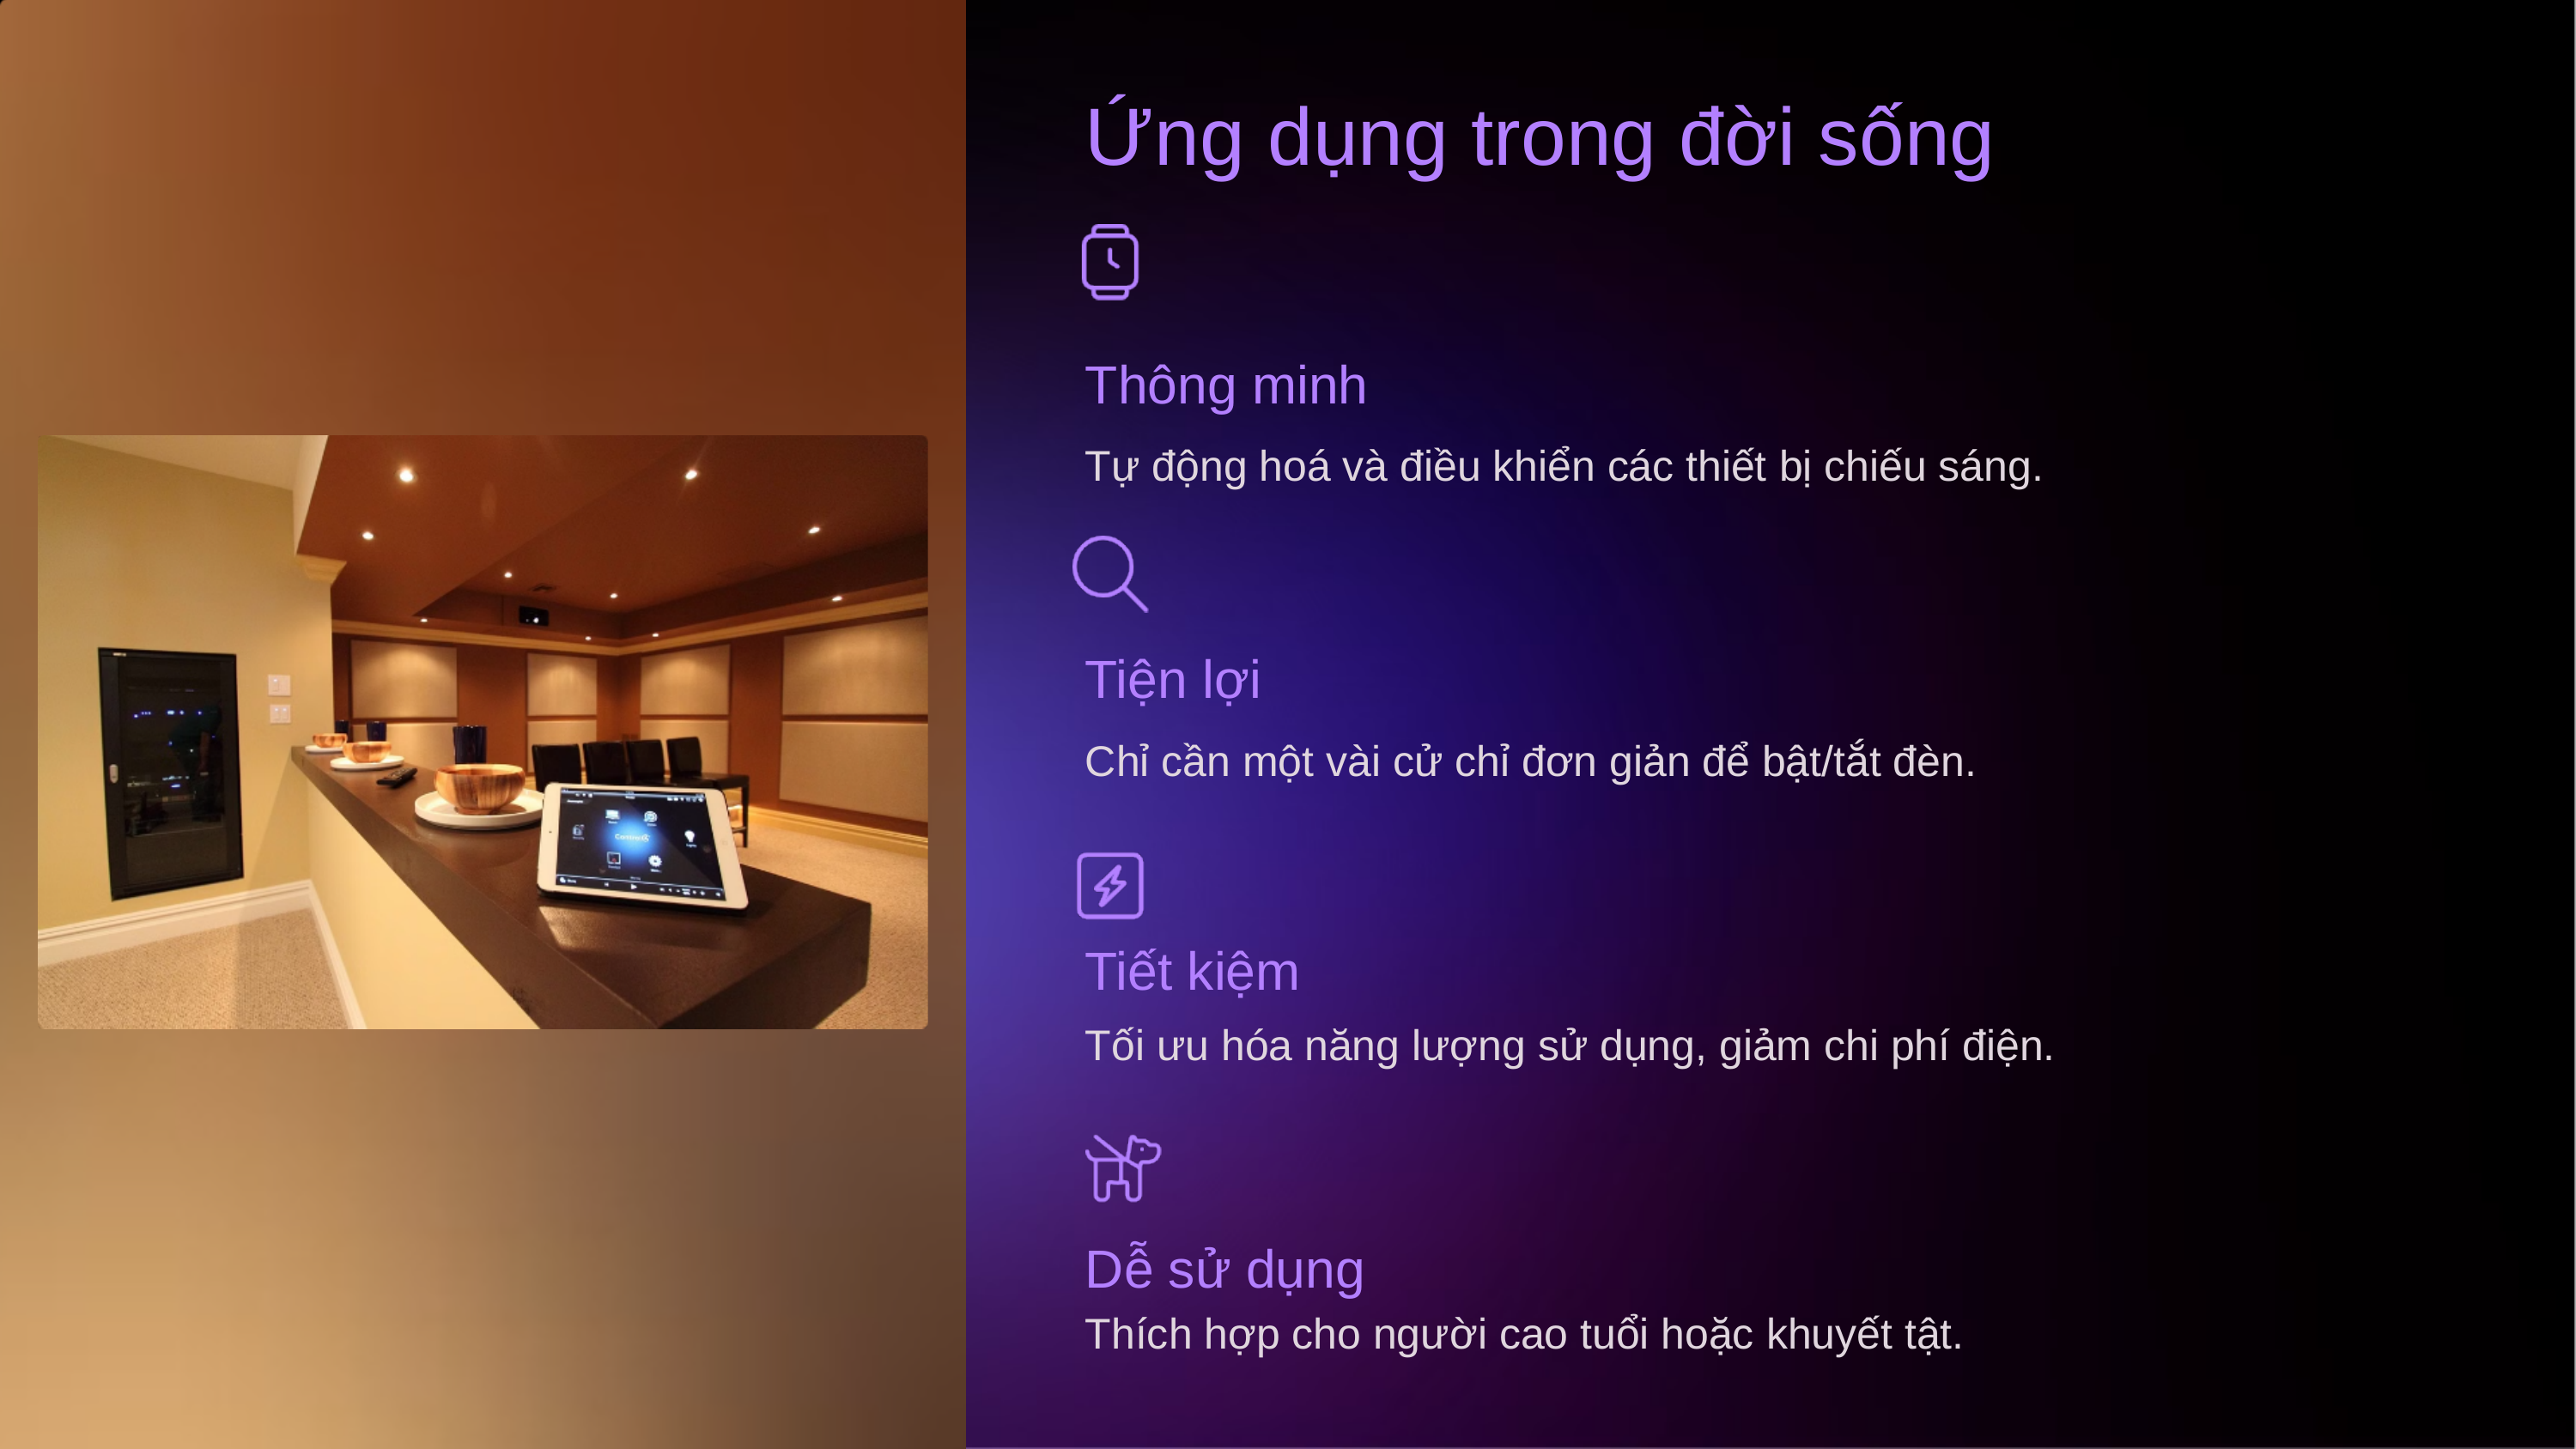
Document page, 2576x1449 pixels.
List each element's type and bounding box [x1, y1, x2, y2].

text_box [0, 0, 967, 1449]
text_box [1072, 848, 1149, 925]
text_box [37, 435, 928, 1030]
text_box [967, 0, 2576, 1449]
text_box [1072, 536, 1149, 613]
text_box [1072, 223, 1149, 301]
text_box [1084, 1130, 1162, 1207]
